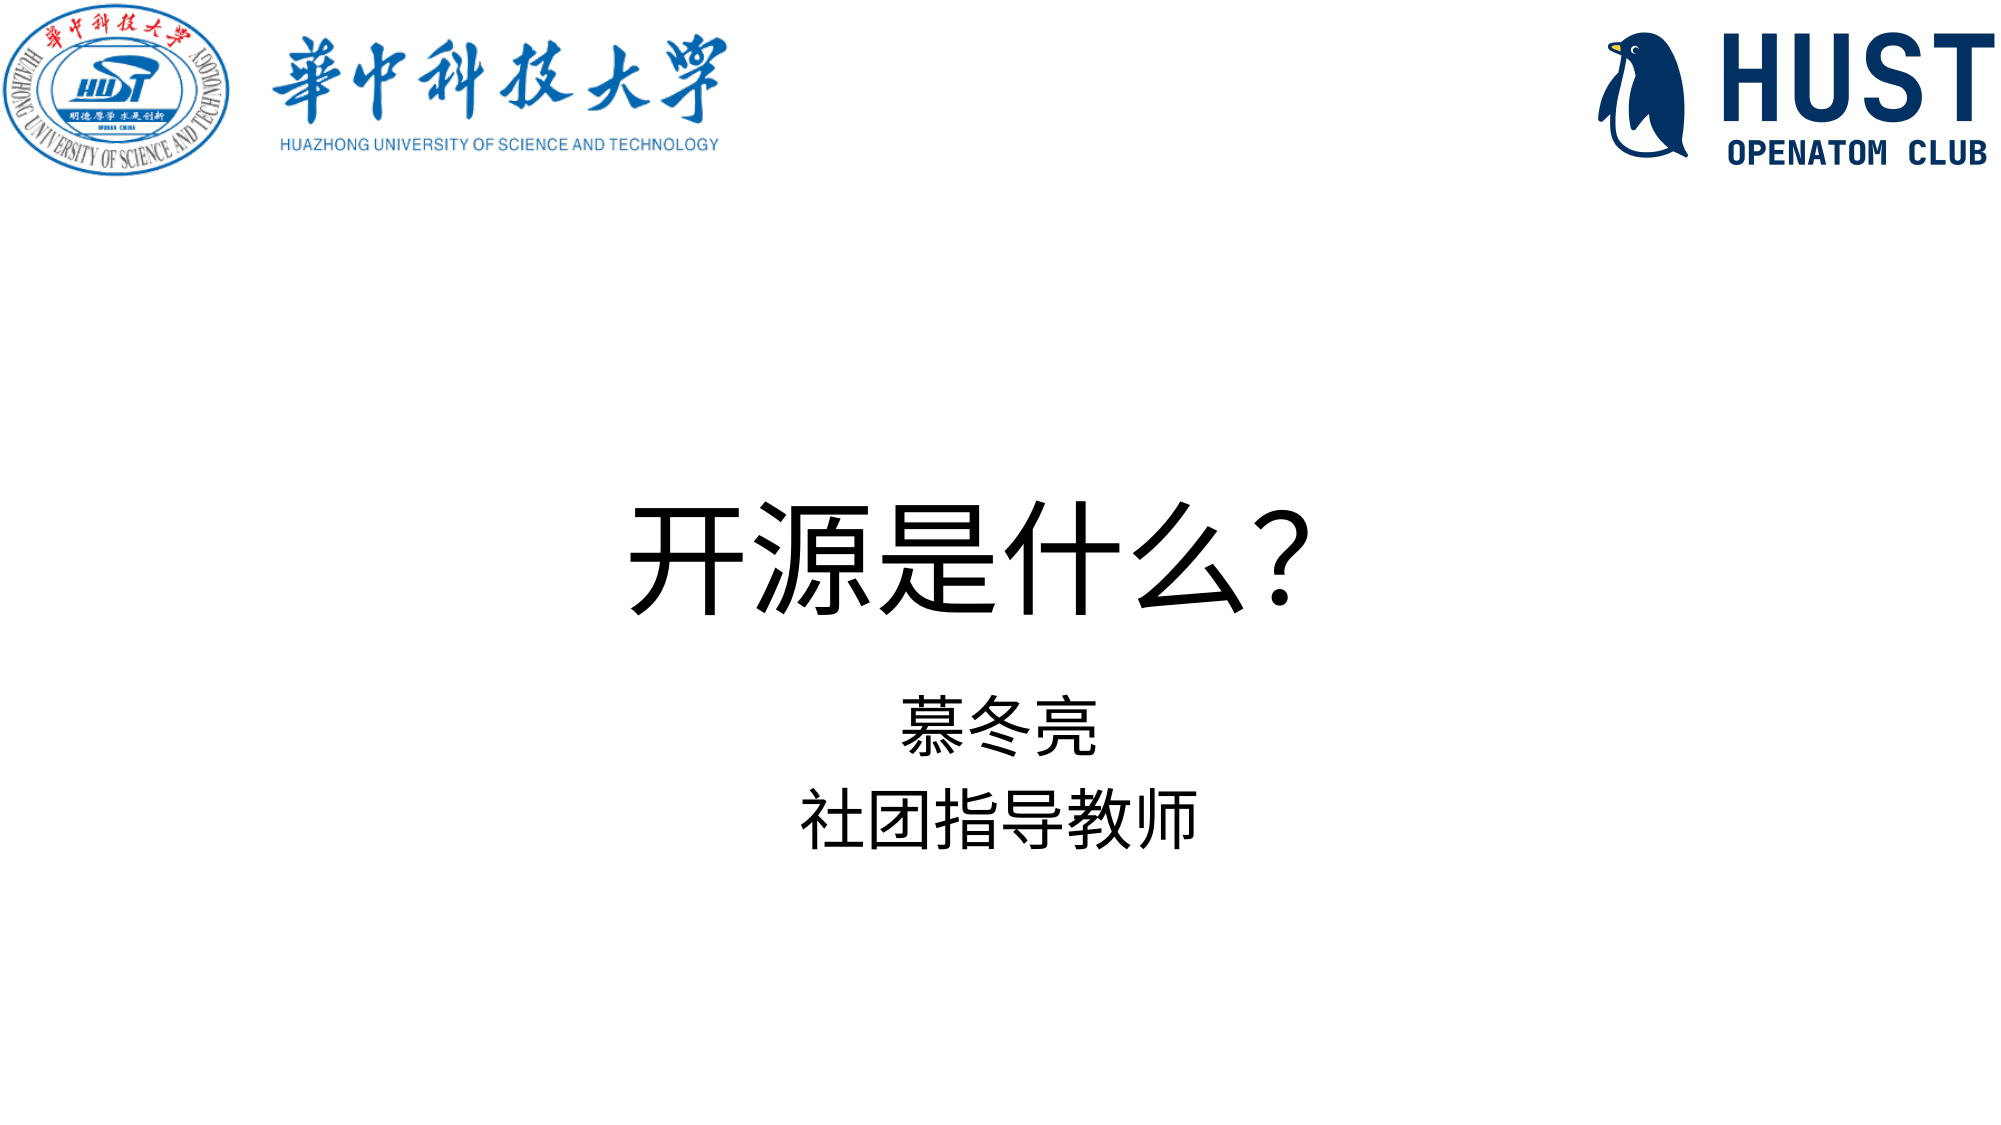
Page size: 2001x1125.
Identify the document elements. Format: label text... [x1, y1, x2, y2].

picture [1593, 0, 2000, 175]
title 开源是什么？ [249, 256, 1750, 640]
picture [0, 0, 782, 274]
subtitle 慕冬亮 社团指导教师 [249, 686, 1750, 869]
